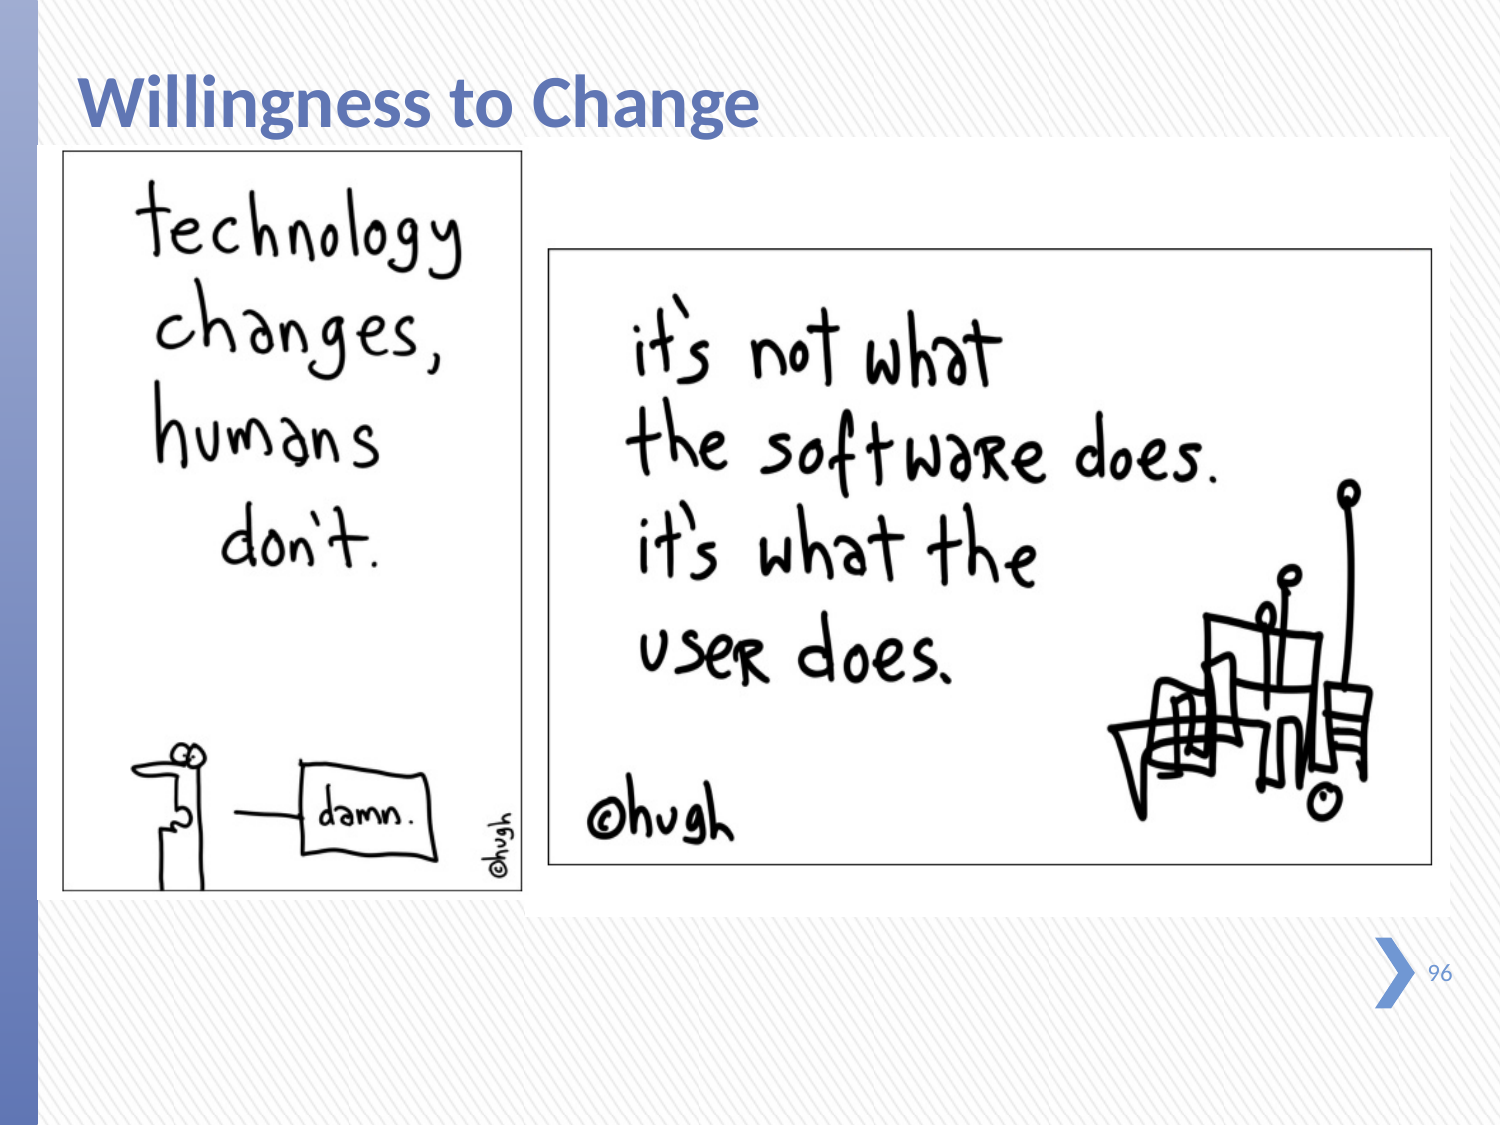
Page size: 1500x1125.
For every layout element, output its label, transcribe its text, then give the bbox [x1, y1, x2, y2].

title Willingness to Change [62, 20, 1310, 143]
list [525, 137, 1451, 917]
slide_number 96 [1412, 941, 1488, 1002]
picture [37, 145, 538, 900]
